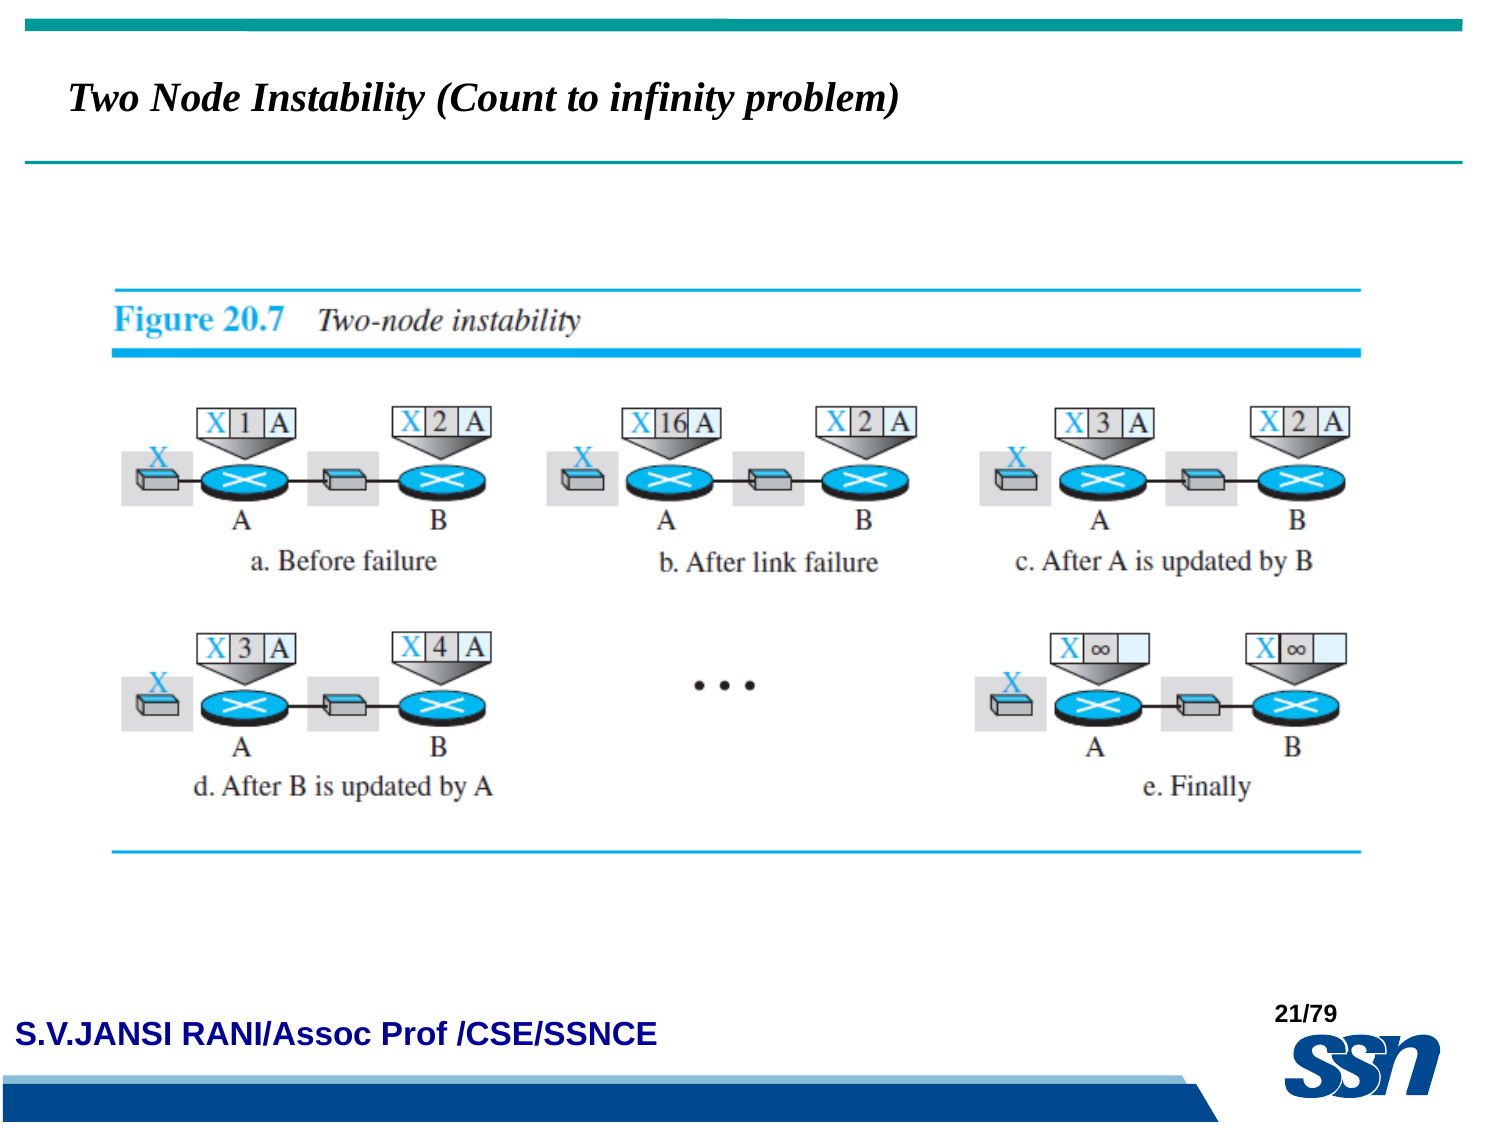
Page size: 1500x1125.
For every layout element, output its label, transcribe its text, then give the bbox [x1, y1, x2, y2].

text_box Two Node Instability (Count to infinity problem) [52, 62, 917, 128]
picture [109, 253, 1391, 872]
